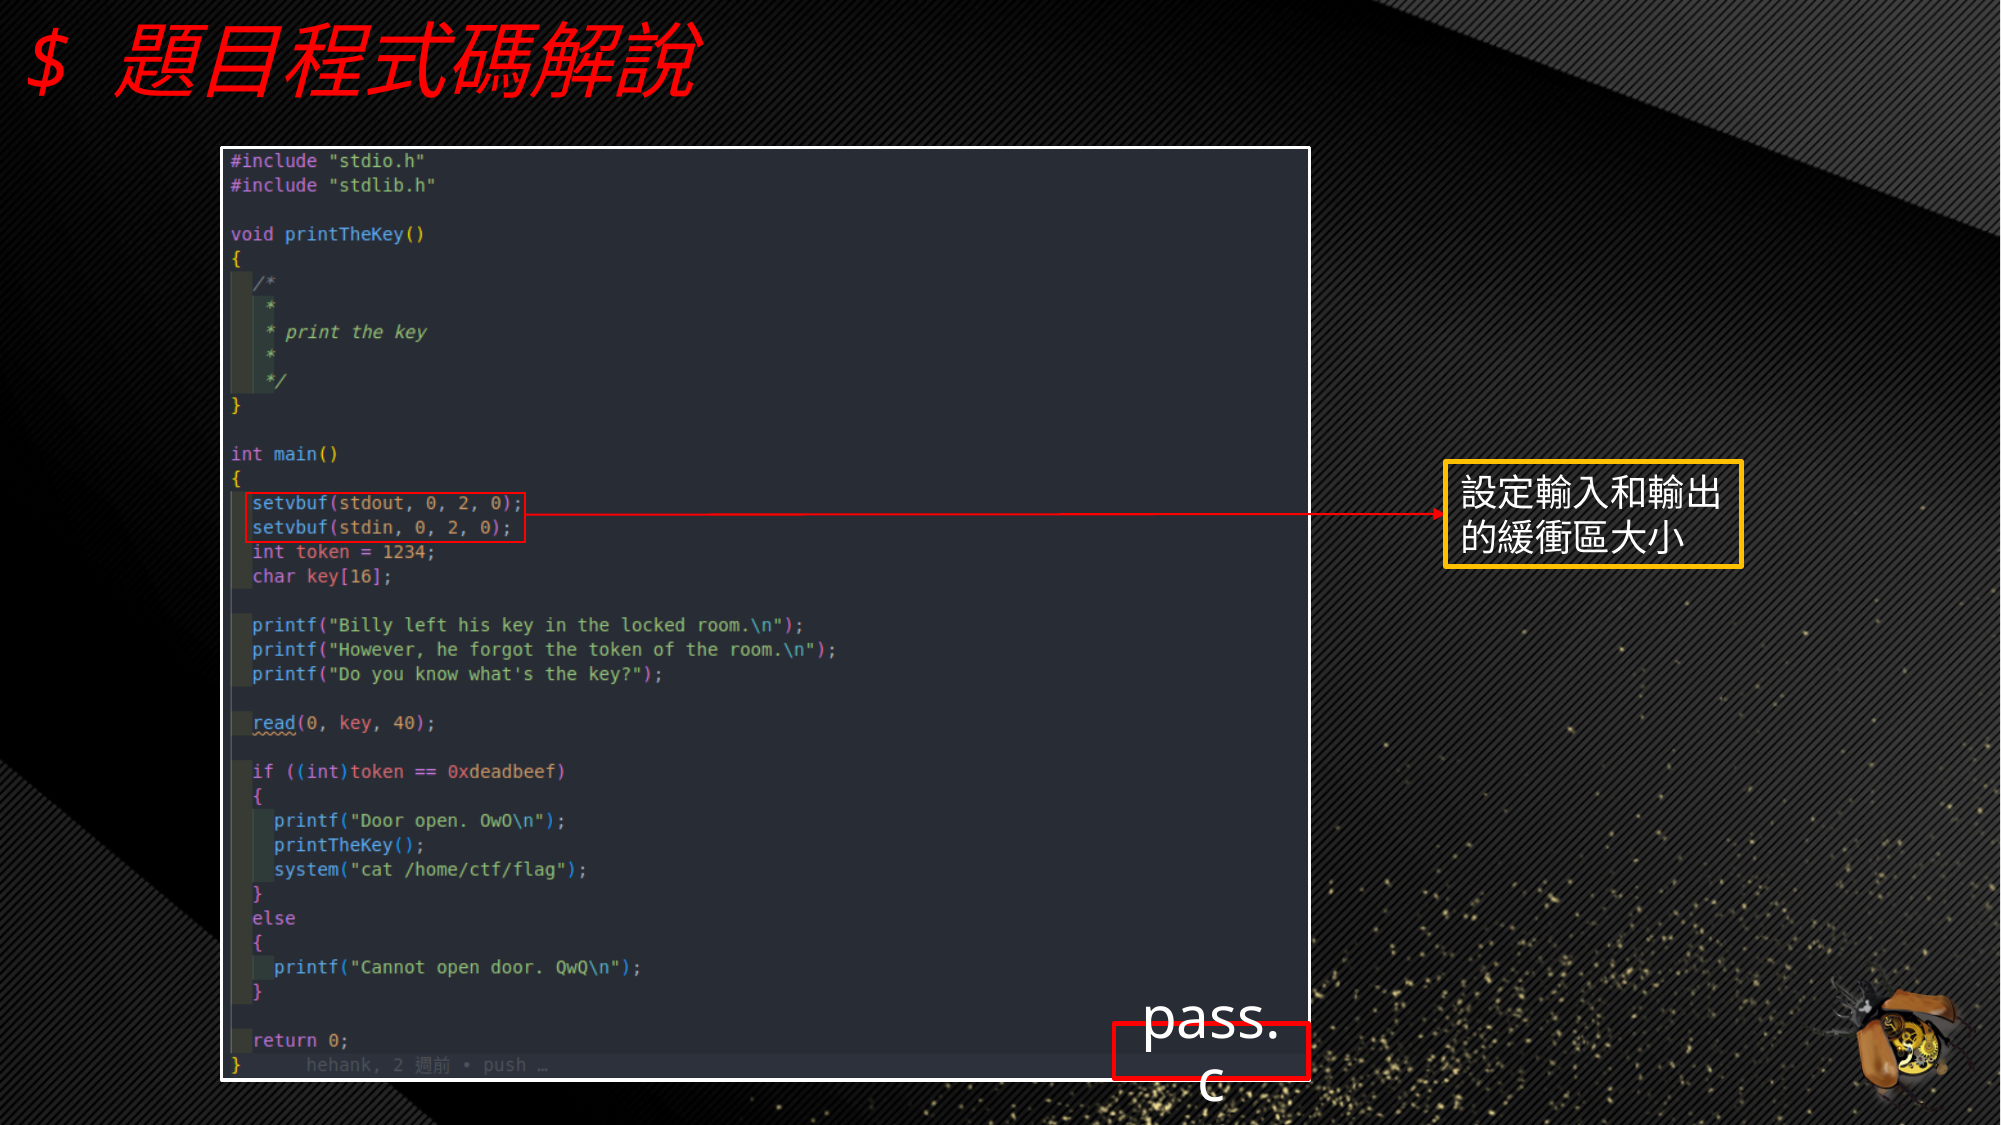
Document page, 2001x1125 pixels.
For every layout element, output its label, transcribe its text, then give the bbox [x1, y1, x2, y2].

picture [0, 0, 2001, 1125]
text_box 設定輸入和輸出的緩衝區大小 [1445, 461, 1742, 567]
text_box $ 題目程式碼解說 [0, 0, 722, 129]
